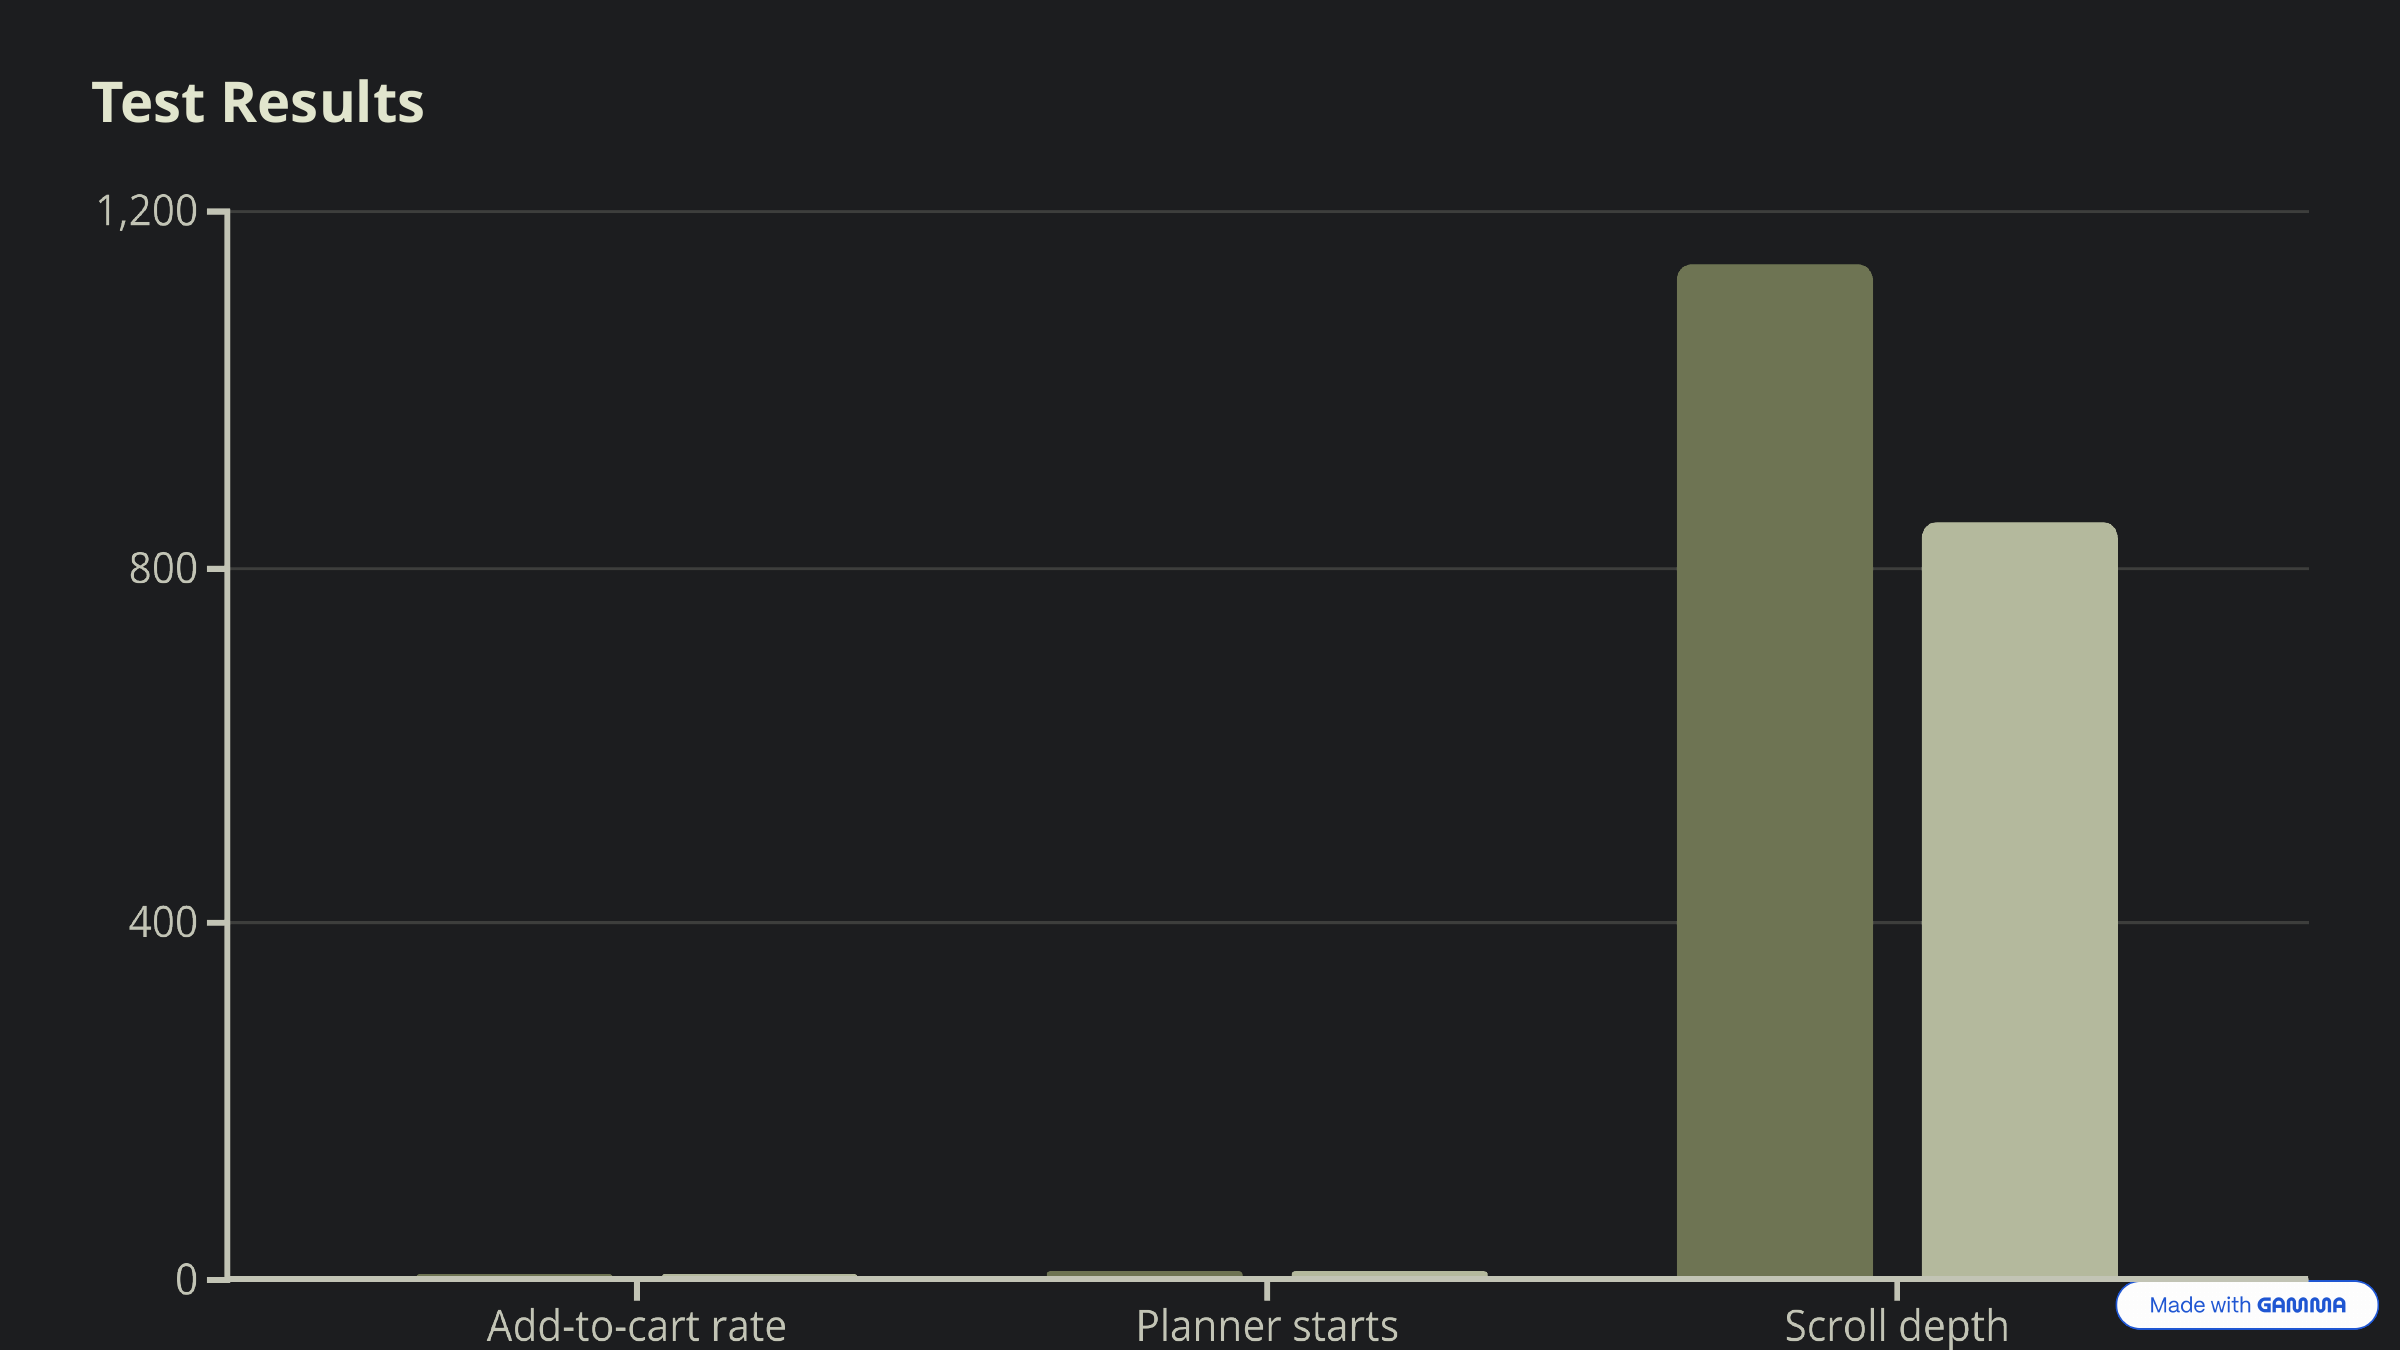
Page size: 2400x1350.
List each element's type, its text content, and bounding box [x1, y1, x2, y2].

text_box Test Results [91, 62, 665, 135]
picture [91, 180, 2389, 1350]
